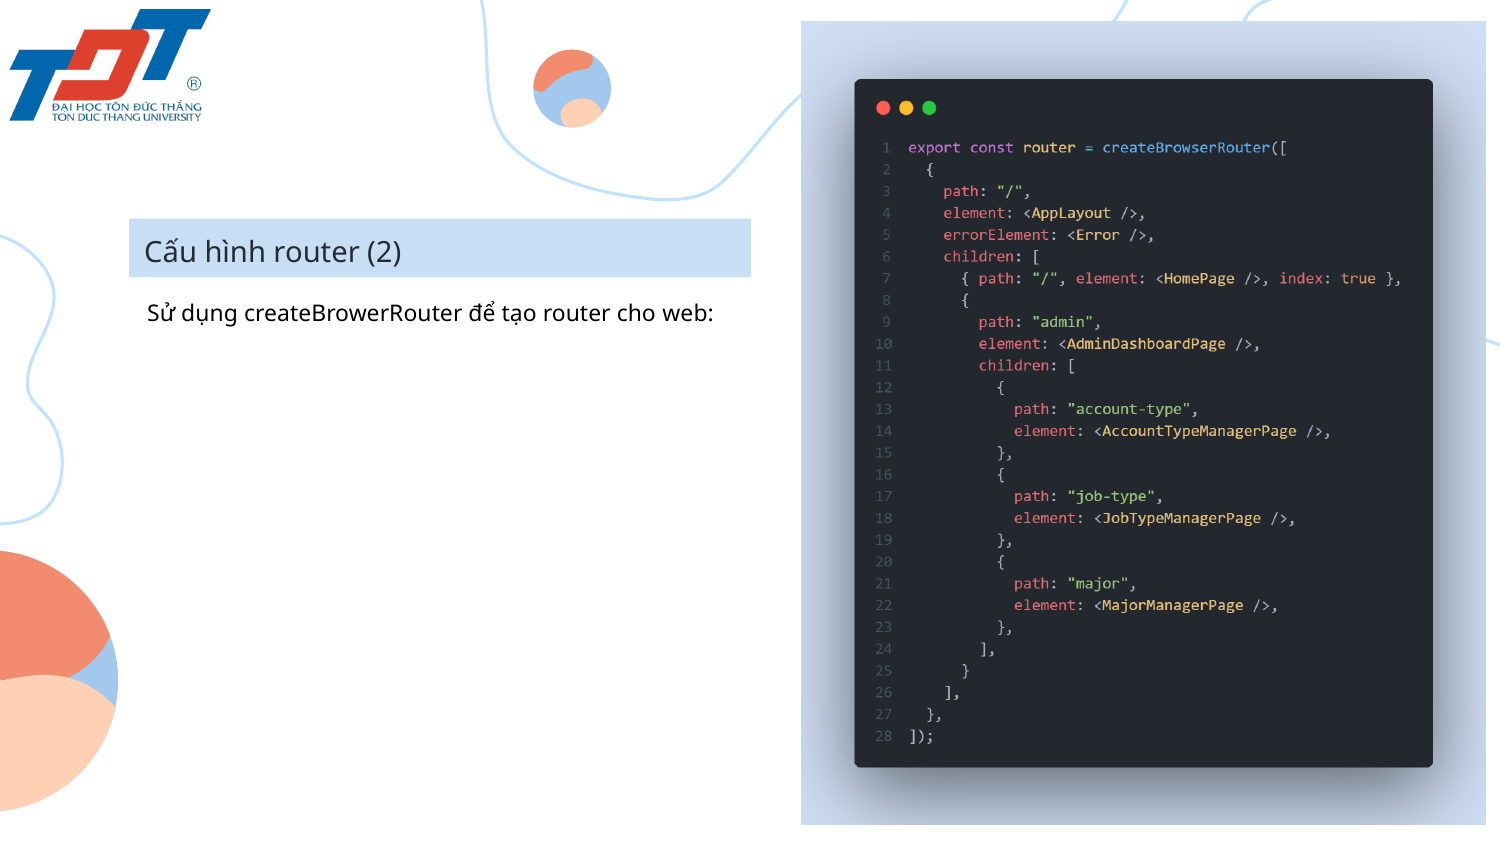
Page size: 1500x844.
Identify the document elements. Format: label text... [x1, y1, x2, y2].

text_box Sử dụng createBrowerRouter để tạo router cho web: [132, 277, 762, 334]
picture [801, 21, 1486, 825]
picture [9, 9, 211, 121]
subtitle Cấu hình router (2) [129, 218, 752, 278]
